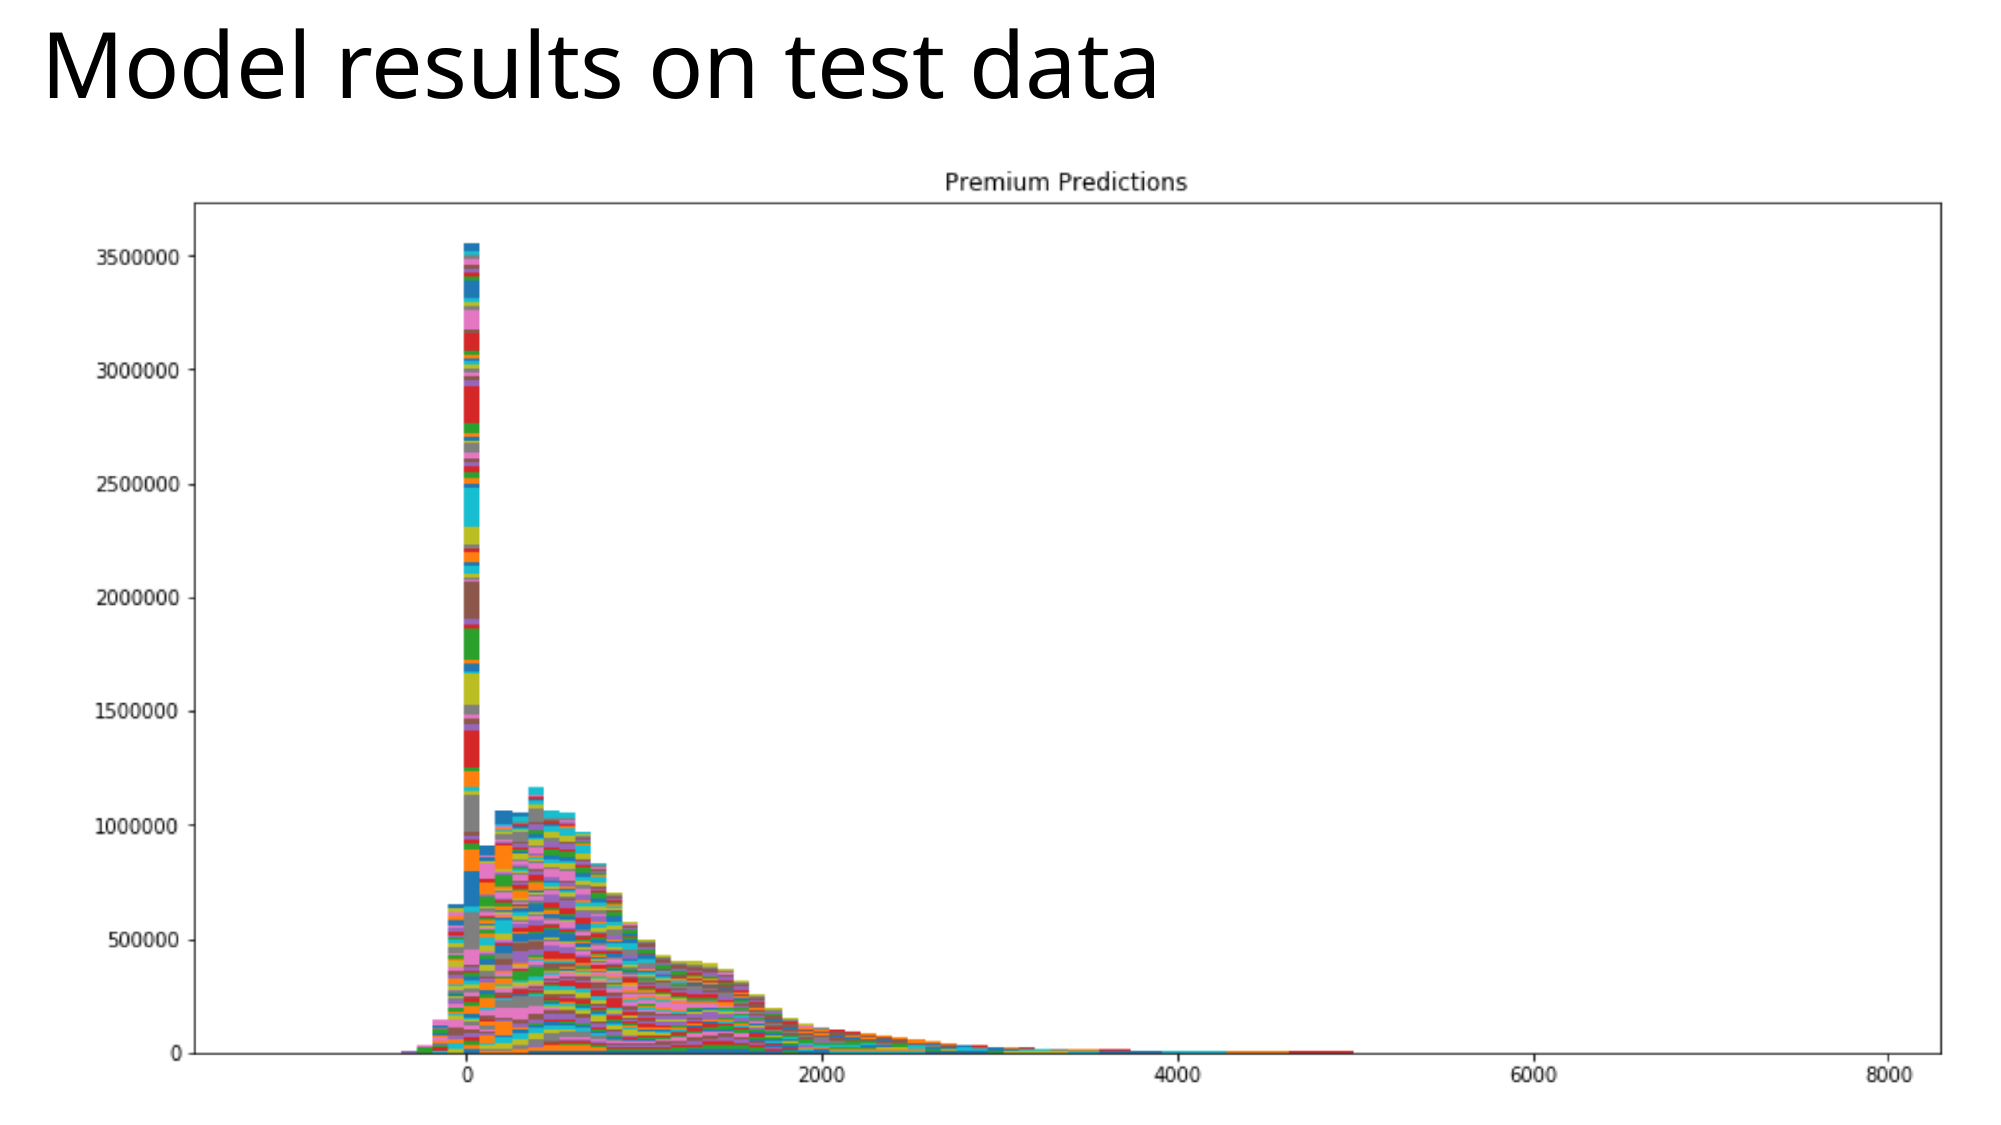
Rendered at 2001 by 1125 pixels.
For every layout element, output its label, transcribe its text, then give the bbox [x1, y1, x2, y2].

picture [62, 146, 1986, 1125]
text_box Model results on test data [26, 11, 1971, 230]
